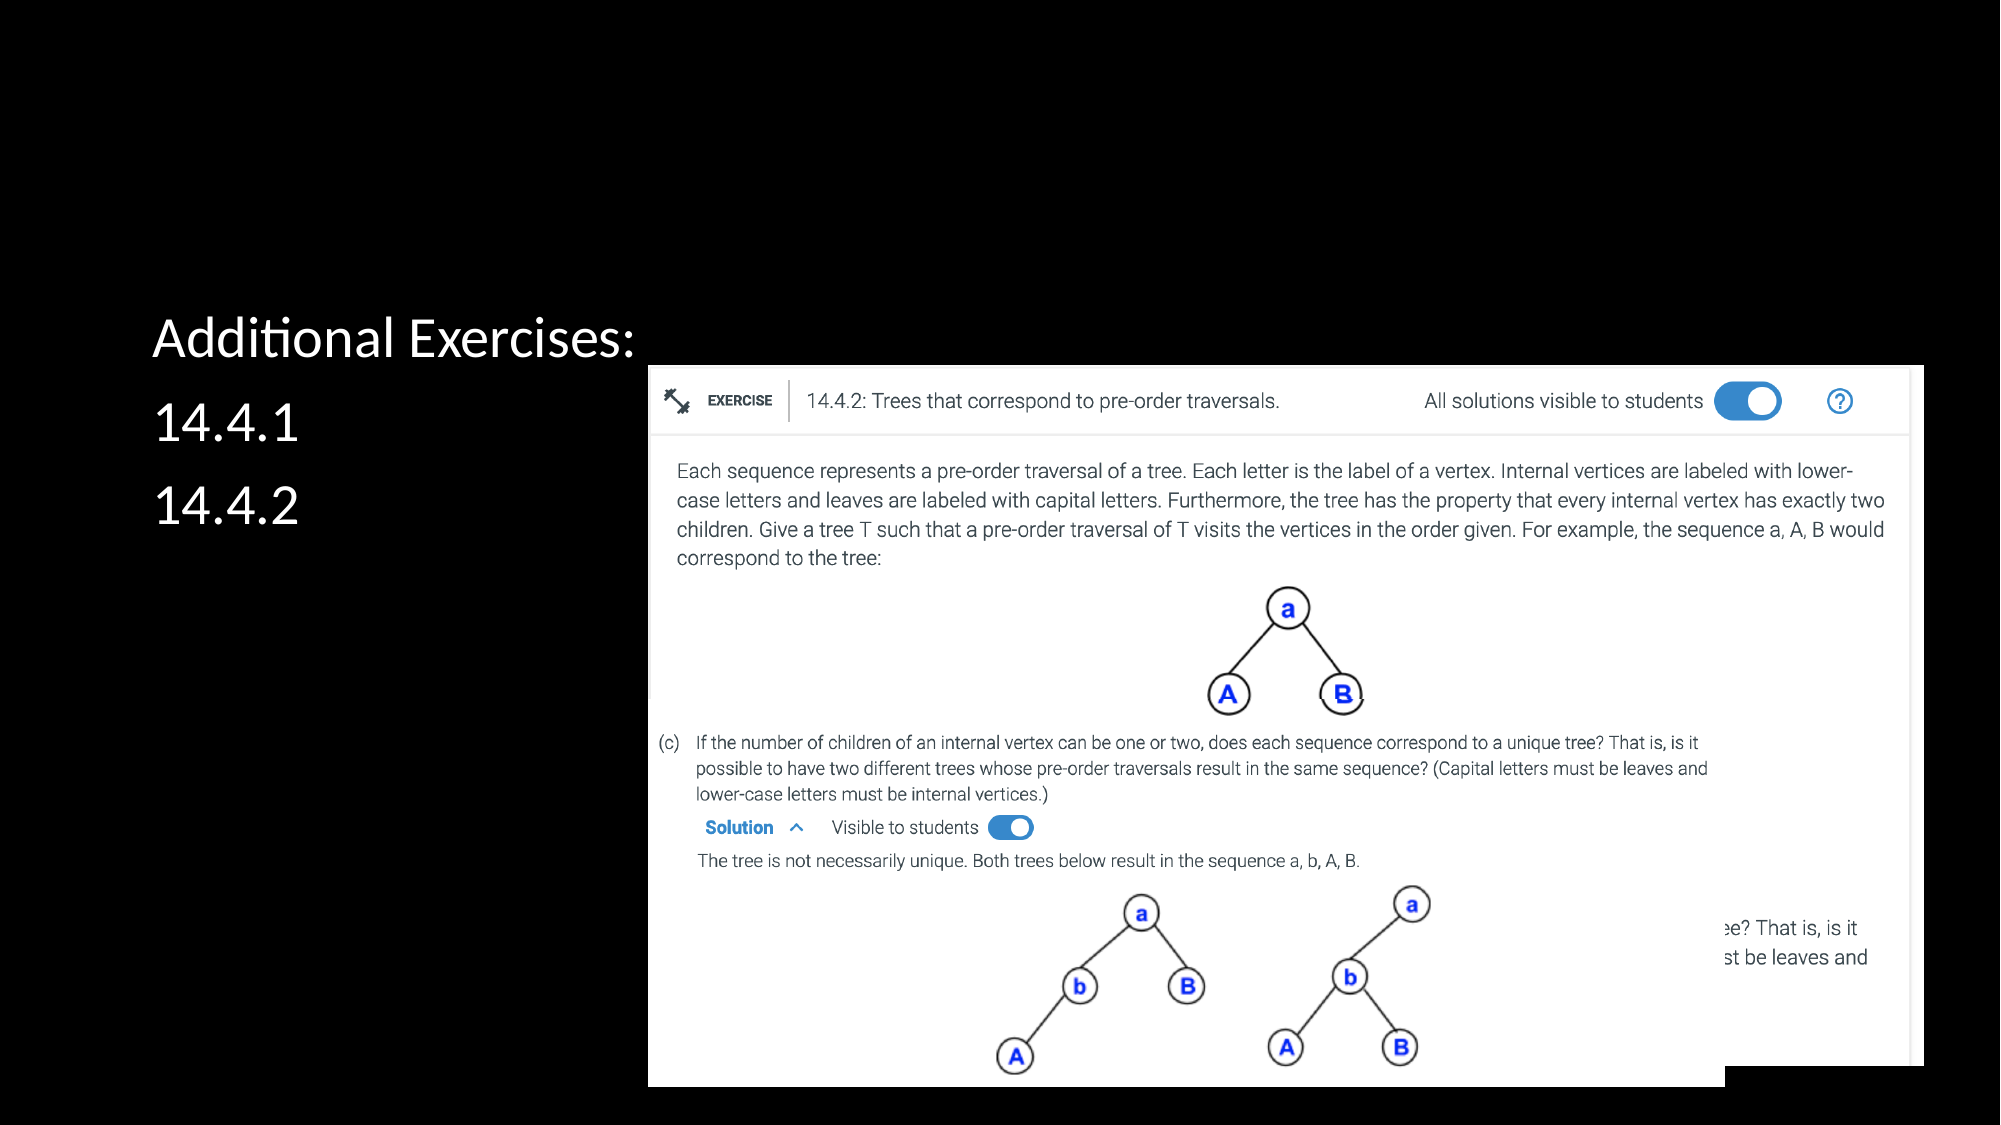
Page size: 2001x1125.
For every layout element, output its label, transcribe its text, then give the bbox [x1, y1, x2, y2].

list Additional Exercises: 14.4.1 14.4.2 [137, 299, 1863, 1014]
picture [648, 365, 1924, 1087]
